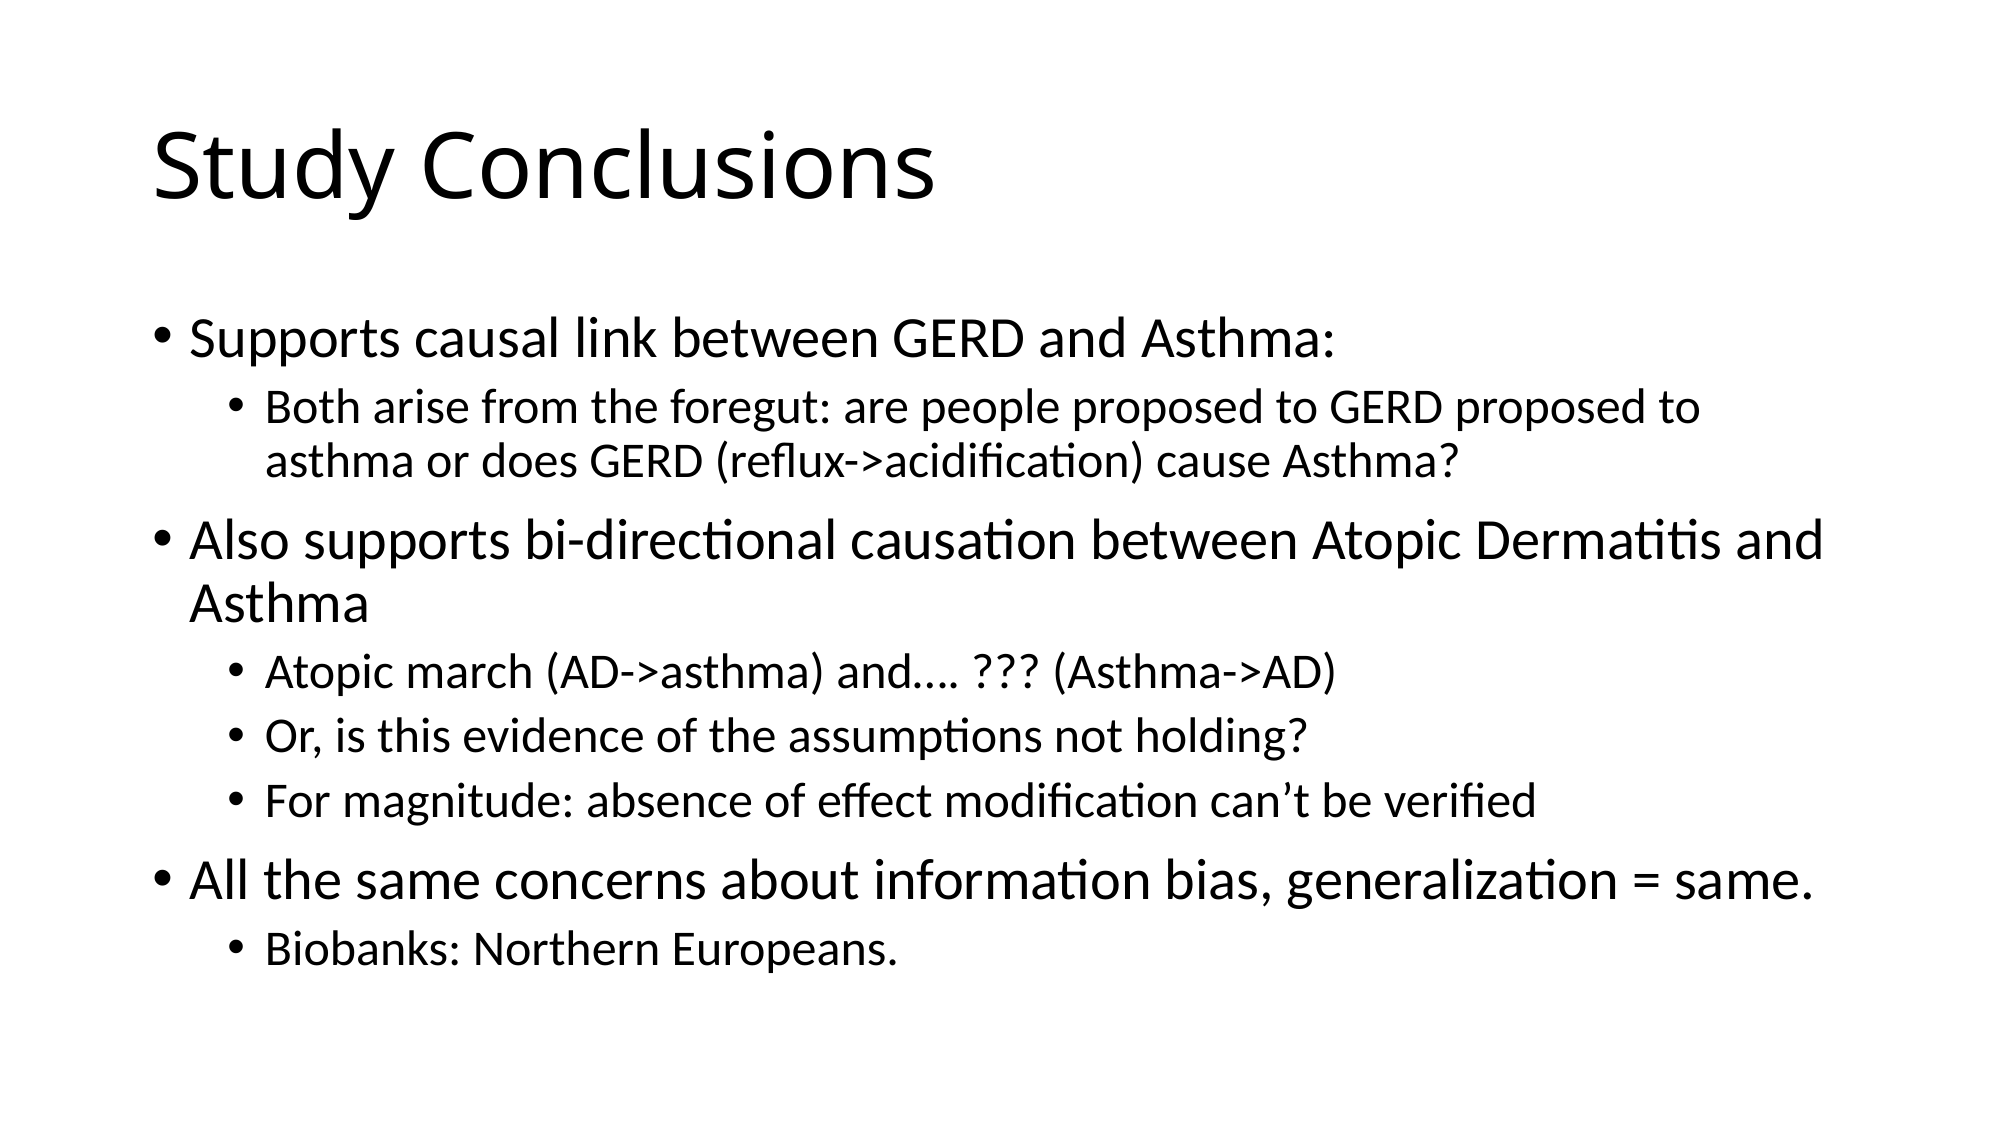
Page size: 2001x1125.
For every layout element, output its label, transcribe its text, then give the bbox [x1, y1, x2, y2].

title Study Conclusions [137, 59, 1863, 278]
list Supports causal link between GERD and Asthma: Both arise from the foregut: are people proposed to GERD proposed to asthma or does GERD (reflux->acidification) cause Asthma? Also supports bi-directional causation between Atopic Dermatitis and Asthma Atopic march (AD->asthma) and…. ??? (Asthma->AD) Or, is this evidence of the assumptions not holding? For magnitude: absence of effect modification can’t be verified All the same concerns about information bias, generalization = same. Biobanks: Northern Europeans. [137, 299, 1863, 1014]
